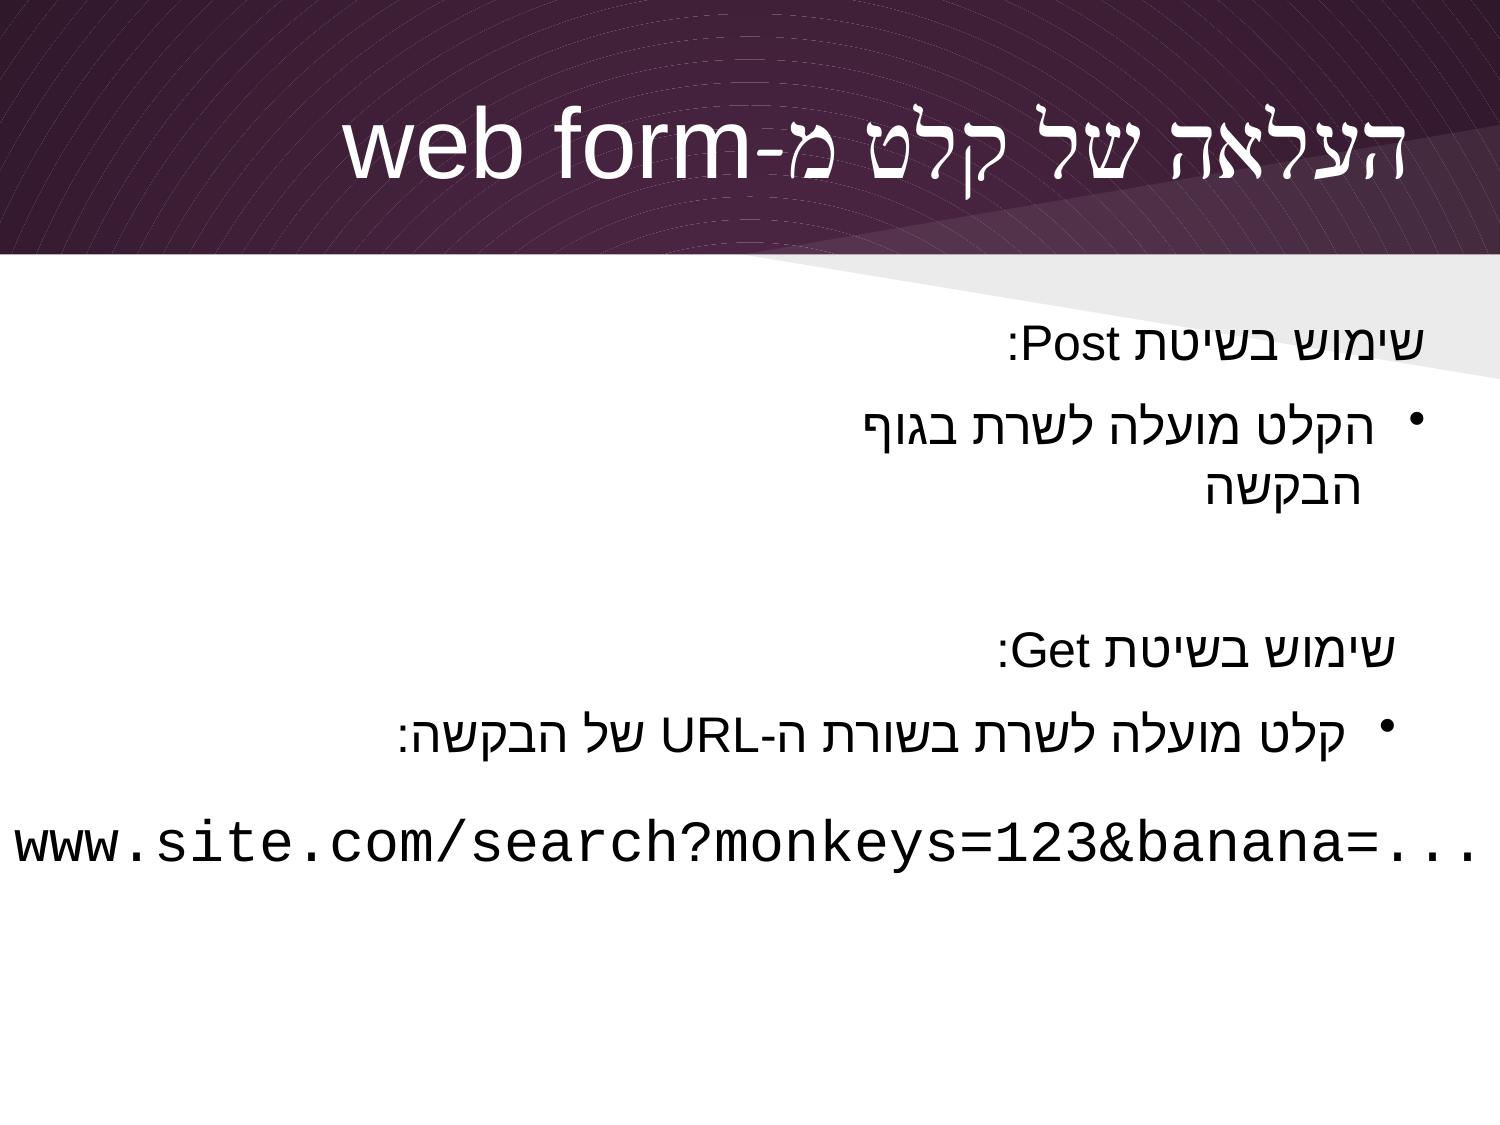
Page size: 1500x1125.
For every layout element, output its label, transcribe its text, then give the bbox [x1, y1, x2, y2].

text_box שימוש בשיטת Get: קלט מועלה לשרת בשורת ה-URL של הבקשה: [336, 609, 1412, 770]
text_box www.site.com/search?monkeys=123&banana=... [0, 795, 1500, 881]
title העלאה של קלט מ-web form [75, 45, 1425, 233]
text_box שימוש בשיטת Post: הקלט מועלה לשרת בגוף הבקשה [744, 302, 1441, 523]
